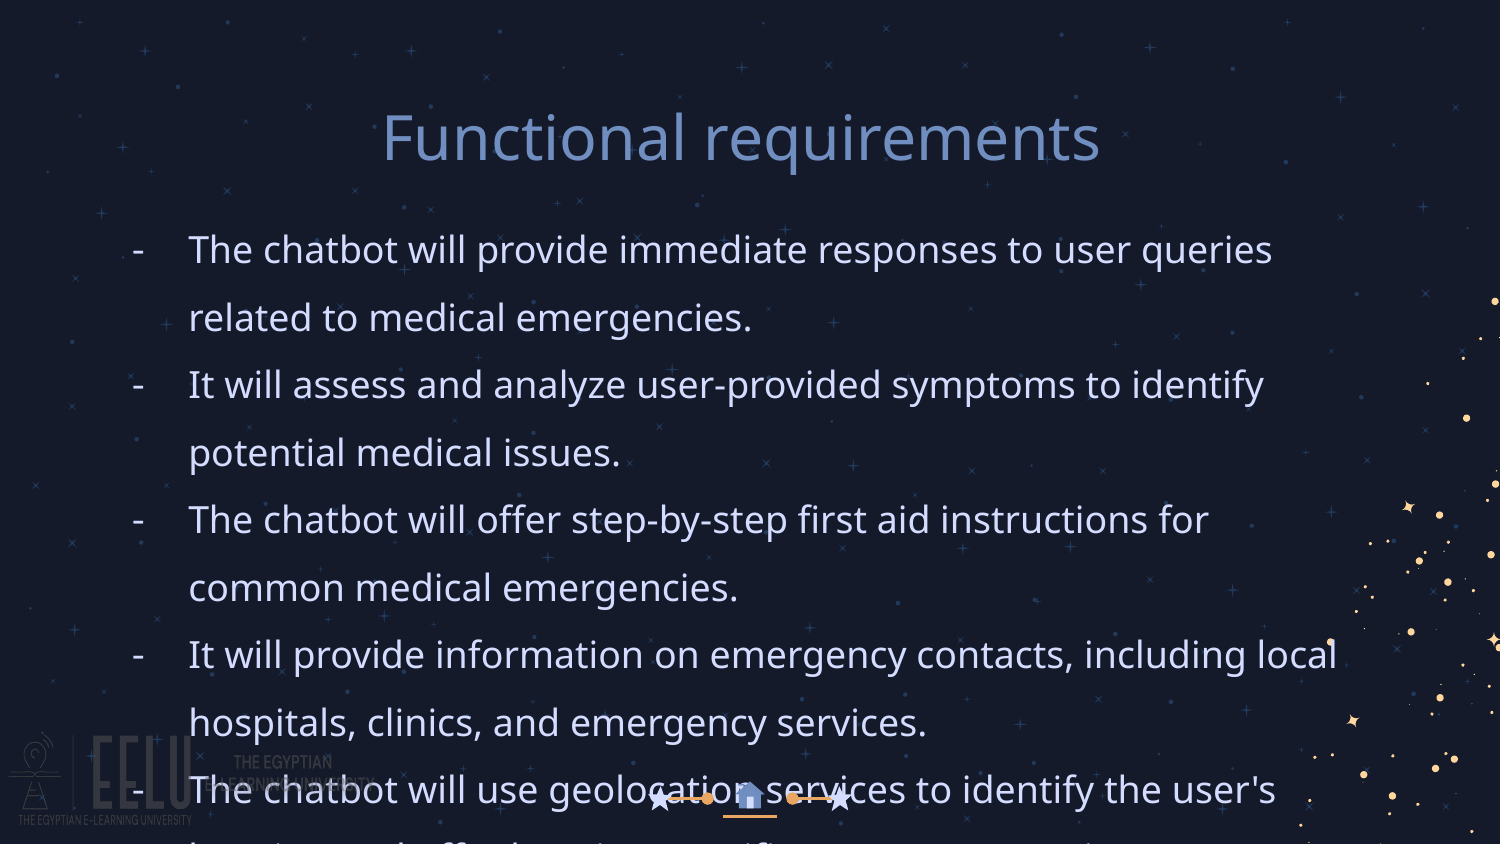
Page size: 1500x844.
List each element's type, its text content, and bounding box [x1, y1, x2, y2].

text_box [639, 780, 708, 817]
picture [0, 706, 384, 829]
list The chatbot will provide immediate responses to user queries related to medical emergencies. It will assess and analyze user-provided symptoms to identify potential medical issues. The chatbot will offer step-by-step first aid instructions for common medical emergencies. It will provide information on emergency contacts, including local hospitals, clinics, and emergency services. The chatbot will use geolocation services to identify the user's location and offer location-specific emergency services information. [116, 189, 1389, 756]
title Functional requirements [116, 88, 1383, 183]
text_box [792, 785, 853, 812]
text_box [722, 781, 778, 817]
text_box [647, 785, 708, 812]
text_box [792, 780, 861, 817]
